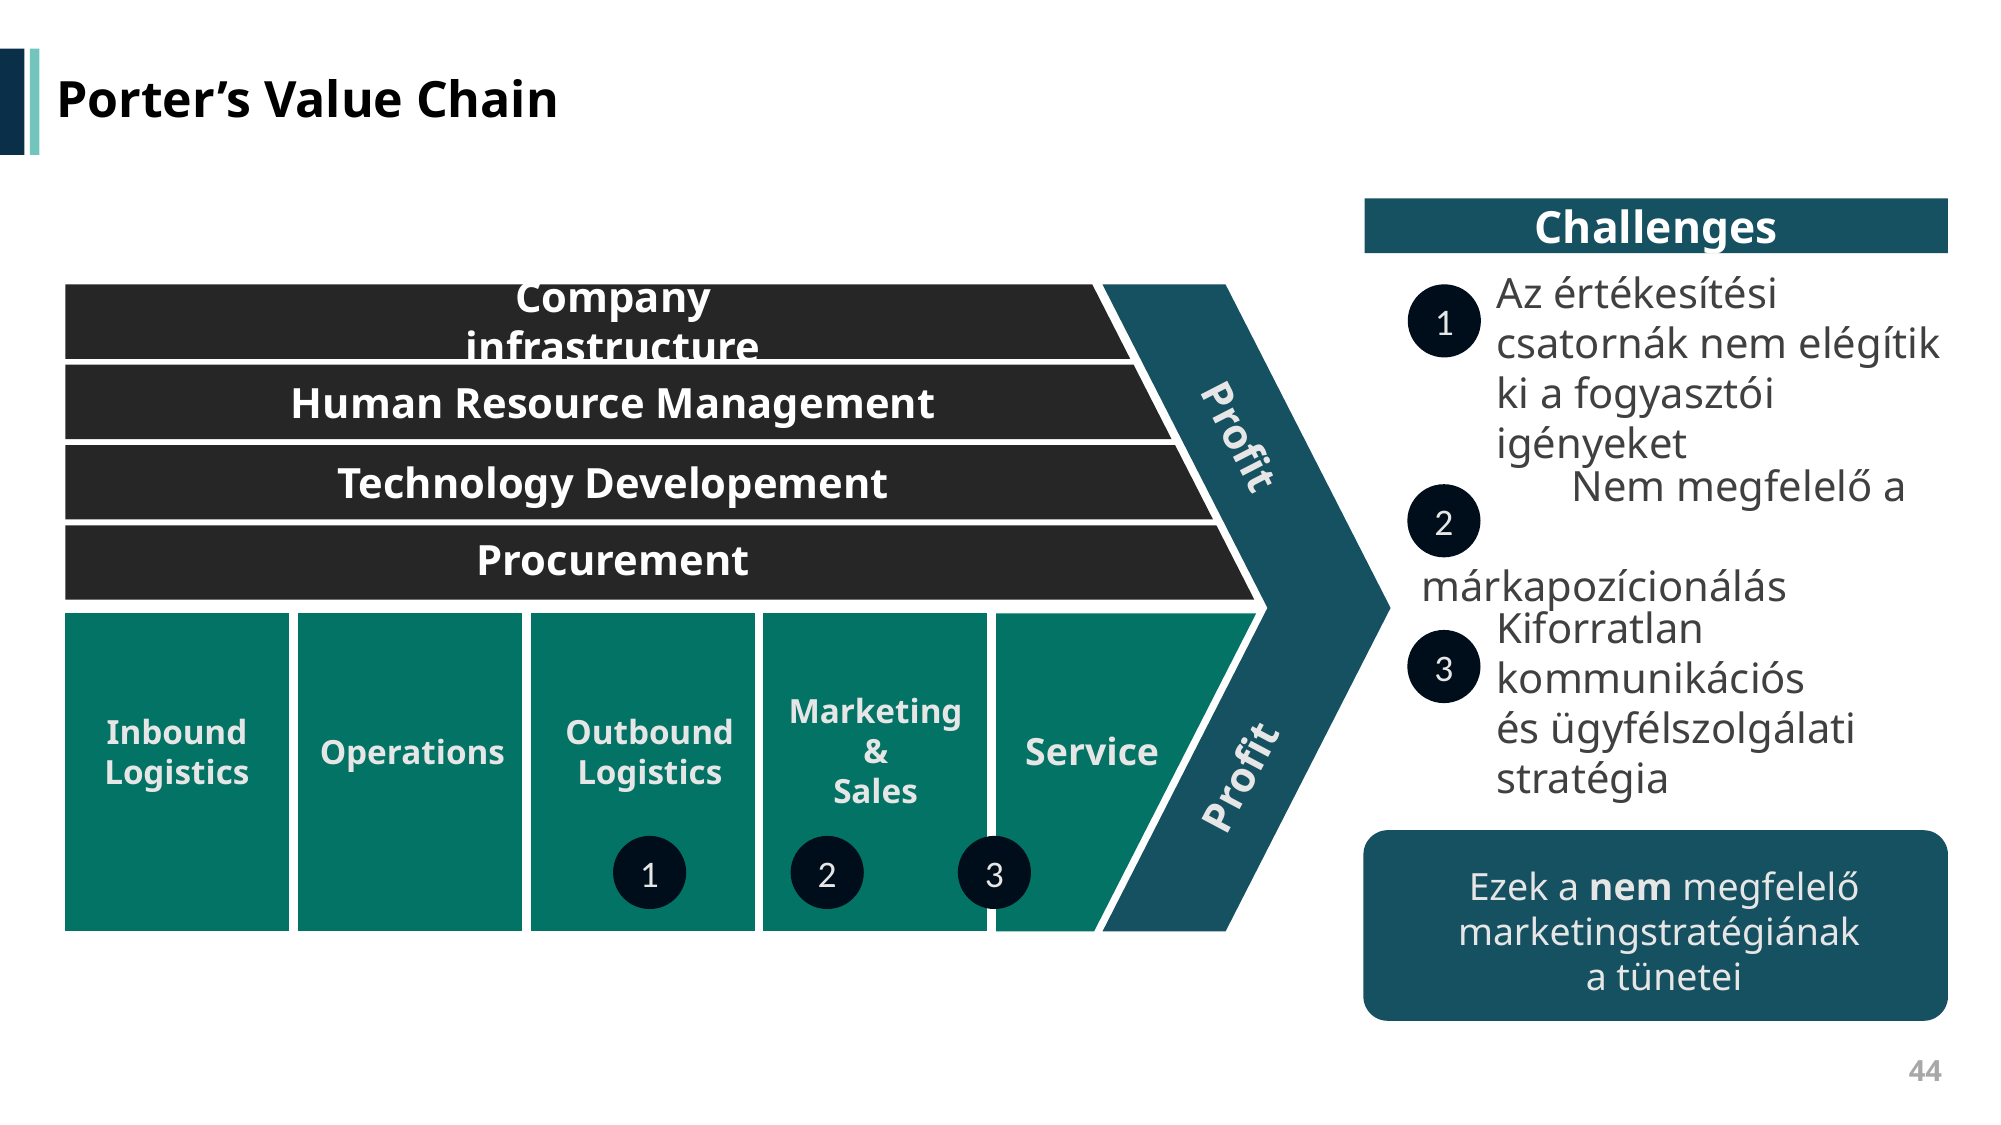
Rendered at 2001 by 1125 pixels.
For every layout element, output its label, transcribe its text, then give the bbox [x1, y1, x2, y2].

title Porter’s Value Chain [41, 48, 1958, 155]
text_box Challenges [1364, 197, 1949, 254]
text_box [10, 231, 1391, 932]
text_box 3 [1406, 628, 1482, 705]
text_box Az értékesítési csatornák nem elégítik ki a fogyasztói igényeket [1406, 259, 1972, 475]
slide_number 44 [1507, 1042, 1958, 1103]
text_box Ezek a nem megfelelő marketingstratégiának a tünetei [1418, 855, 1910, 1006]
text_box Nem megfelelő a márkapozícionálás [1406, 475, 1950, 594]
text_box Kiforratlan kommunikációs és ügyfélszolgálati stratégia [1406, 594, 1950, 810]
text_box 1 [1406, 283, 1482, 359]
text_box [1363, 830, 1948, 1021]
text_box 2 [1406, 483, 1482, 559]
